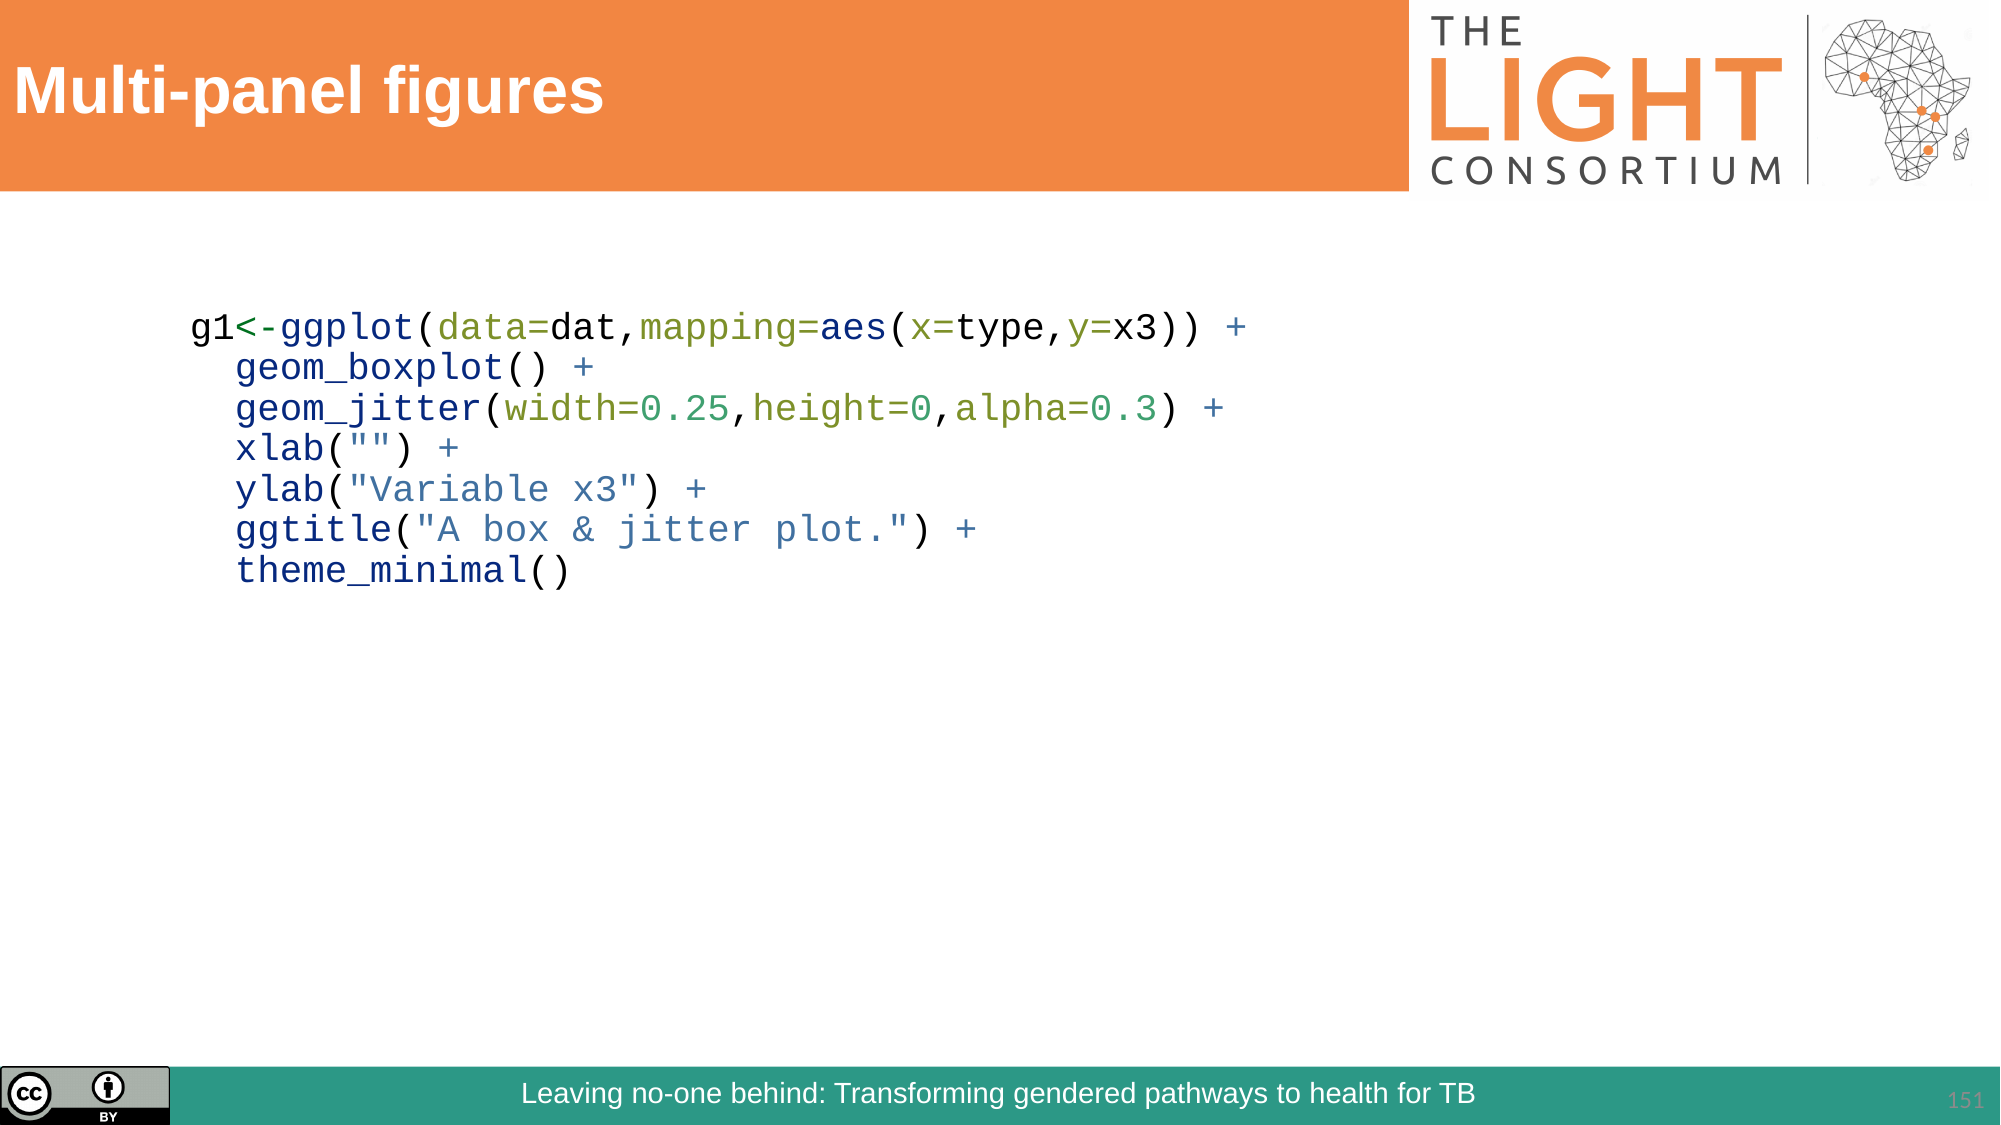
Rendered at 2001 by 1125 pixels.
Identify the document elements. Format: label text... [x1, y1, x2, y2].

picture [0, 1066, 170, 1125]
picture [1409, 0, 1989, 201]
title Multi-panel figures [0, 0, 1410, 192]
list g1<-ggplot(data=dat,mapping=aes(x=type,y=x3)) + geom_boxplot() + geom_jitter(width=0.25,height=0,alpha=0.3) + xlab("") + ylab("Variable x3") + ggtitle("A box & jitter plot.") + theme_minimal() [137, 299, 1863, 1066]
slide_number ‹#› [1550, 1073, 2000, 1125]
